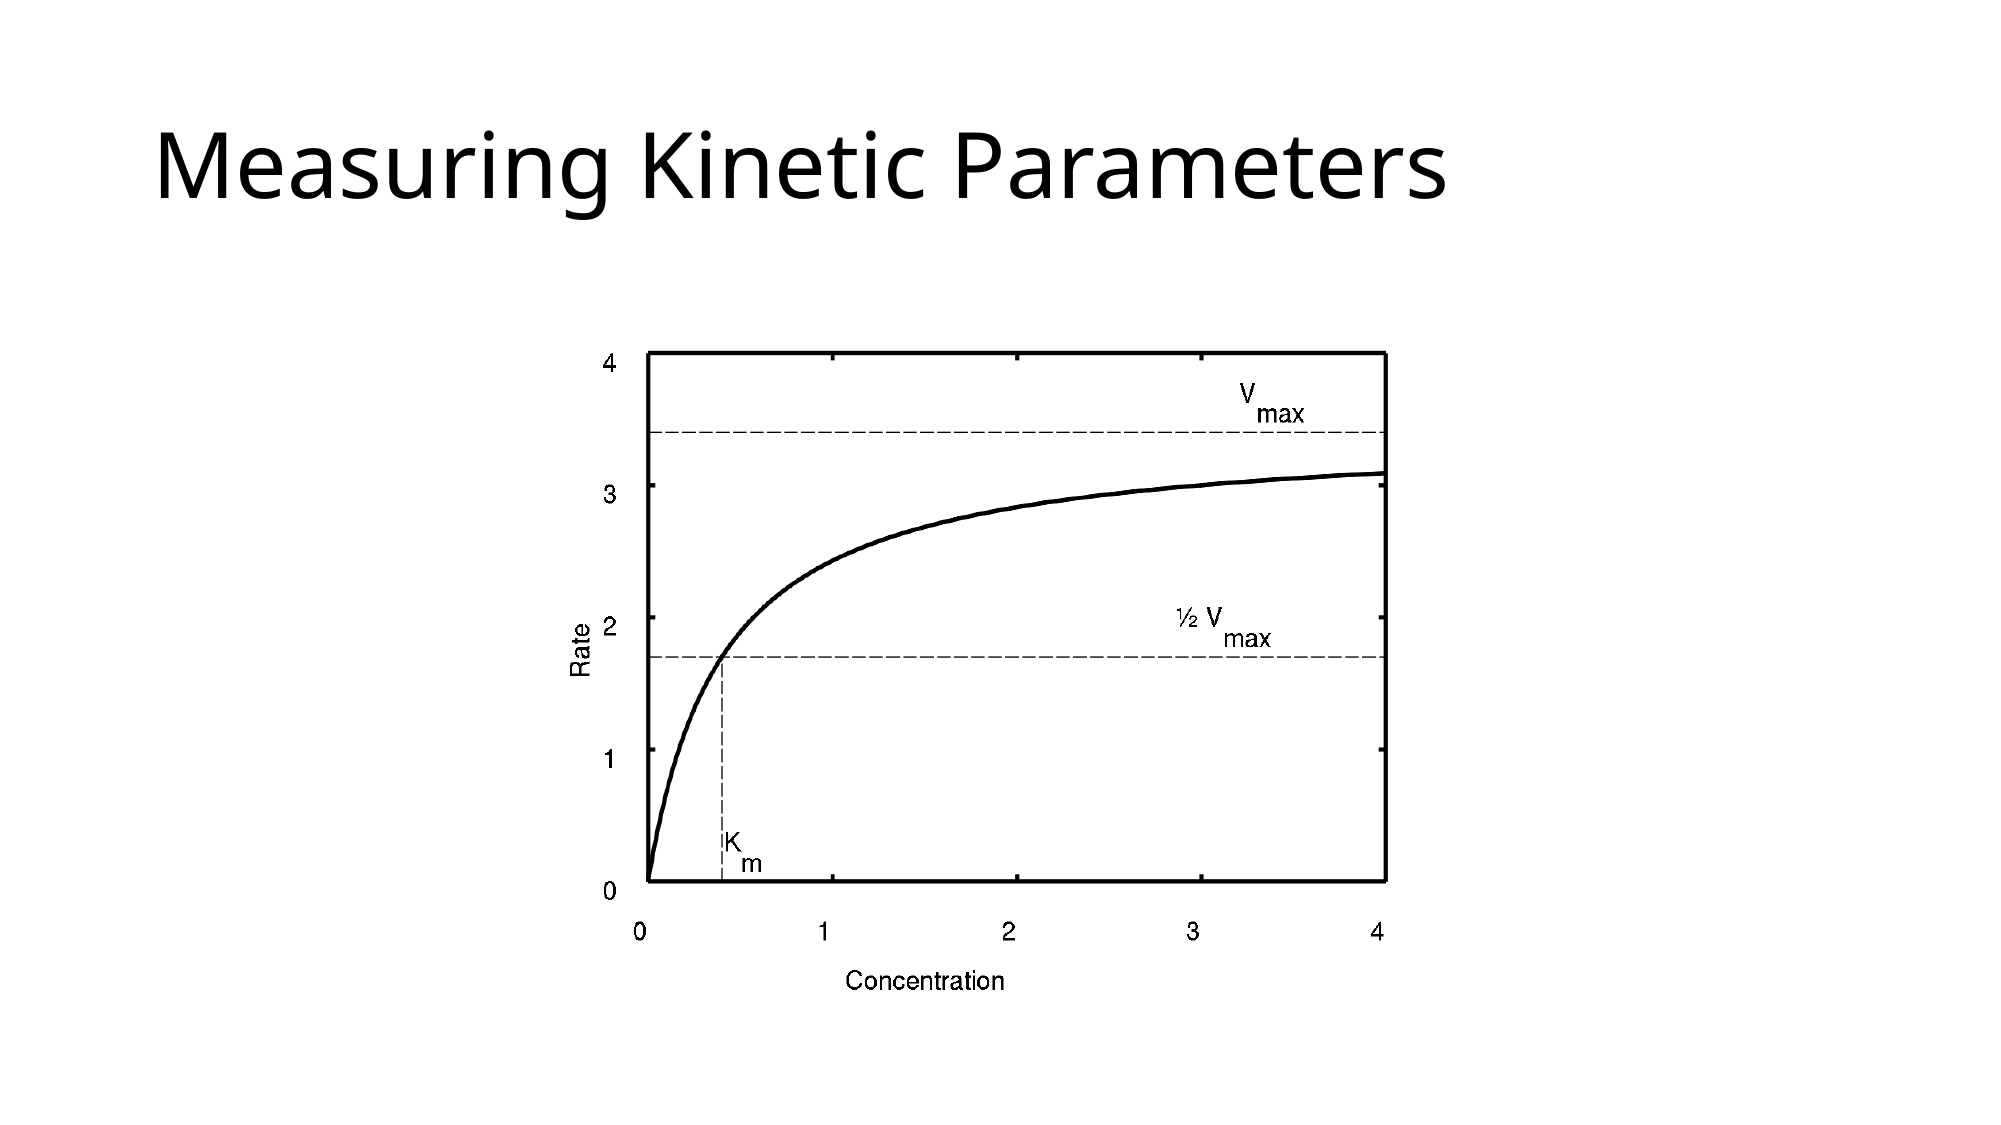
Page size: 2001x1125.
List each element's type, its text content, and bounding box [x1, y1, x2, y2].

title Measuring Kinetic Parameters [137, 59, 1863, 278]
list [524, 299, 1476, 1014]
